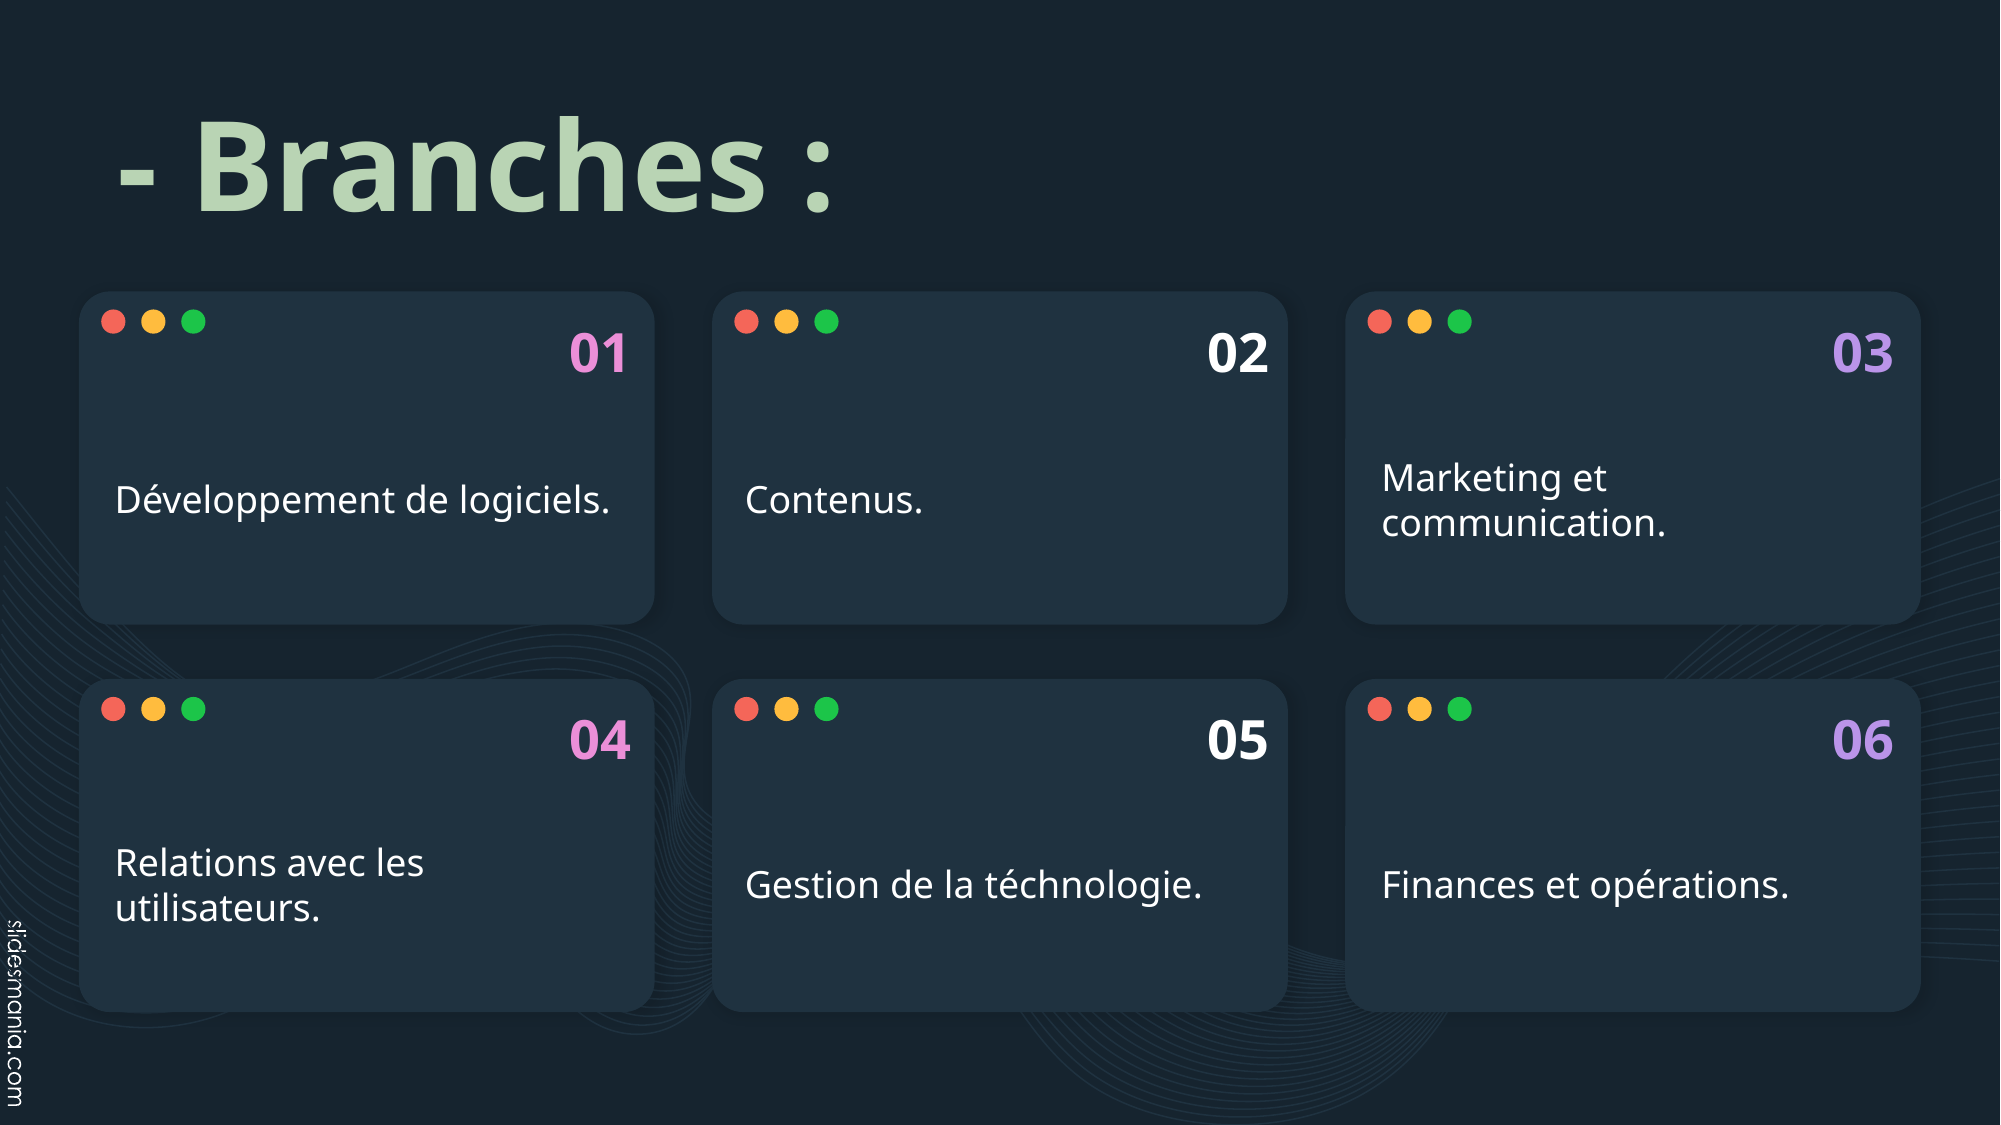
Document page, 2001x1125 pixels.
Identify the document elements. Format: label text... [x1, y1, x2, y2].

list Finances et opérations. [1361, 784, 1902, 983]
title - Branches : [75, 66, 1915, 192]
title 01 [296, 298, 652, 413]
title 04 [296, 685, 652, 800]
list Contenus. [724, 399, 1266, 598]
title 02 [933, 298, 1290, 413]
list Marketing et communication. [1361, 399, 1902, 598]
title 06 [1558, 685, 1915, 800]
list Relations avec les utilisateurs. [94, 784, 635, 983]
title 03 [1558, 298, 1915, 413]
title 05 [933, 685, 1290, 800]
list Gestion de la téchnologie. [724, 784, 1266, 983]
list Développement de logiciels. [94, 399, 635, 598]
